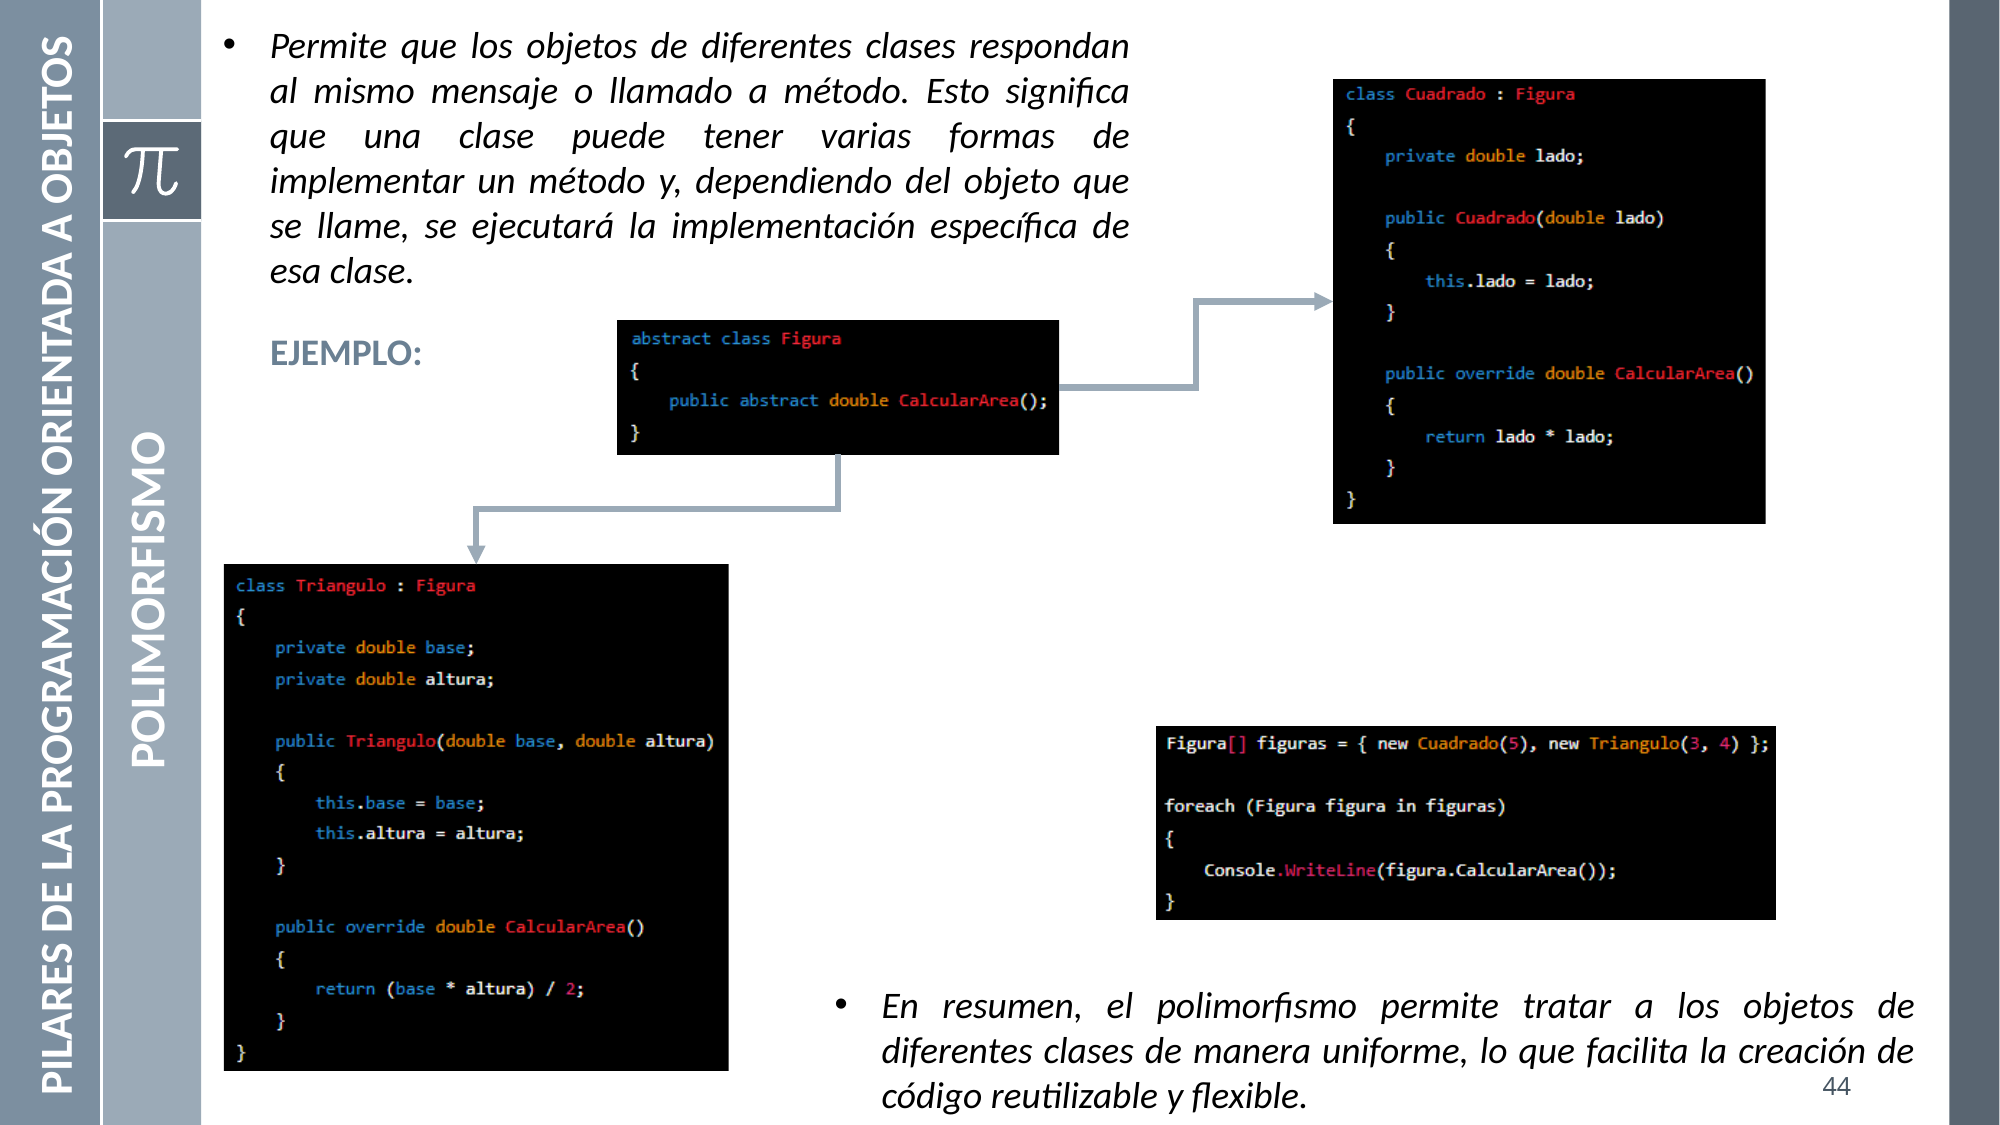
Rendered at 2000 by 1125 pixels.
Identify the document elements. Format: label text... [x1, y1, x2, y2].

picture [1332, 79, 1766, 524]
text_box EJEMPLO: [255, 320, 451, 380]
text_box POLIMORFISMO [106, 416, 182, 785]
picture [1156, 726, 1776, 920]
text_box PILARES DE LA PROGRAMACIÓN ORIENTADA A OBJETOS [18, 20, 89, 1111]
picture [616, 320, 1060, 455]
text_box En resumen, el polimorfismo permite tratar a los objetos de diferentes clases de manera uniforme, lo que facilita la creación de código reutilizable y flexible. [819, 973, 1931, 1124]
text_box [1059, 301, 1333, 388]
text_box Permite que los objetos de diferentes clases respondan al mismo mensaje o llamado a método. Esto significa que una clase puede tener varias formas de implementar un método y, dependiendo del objeto que se llame, se ejecutará la implementación específica de esa clase. [208, 13, 1146, 299]
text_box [602, 328, 713, 691]
picture [223, 564, 729, 1071]
